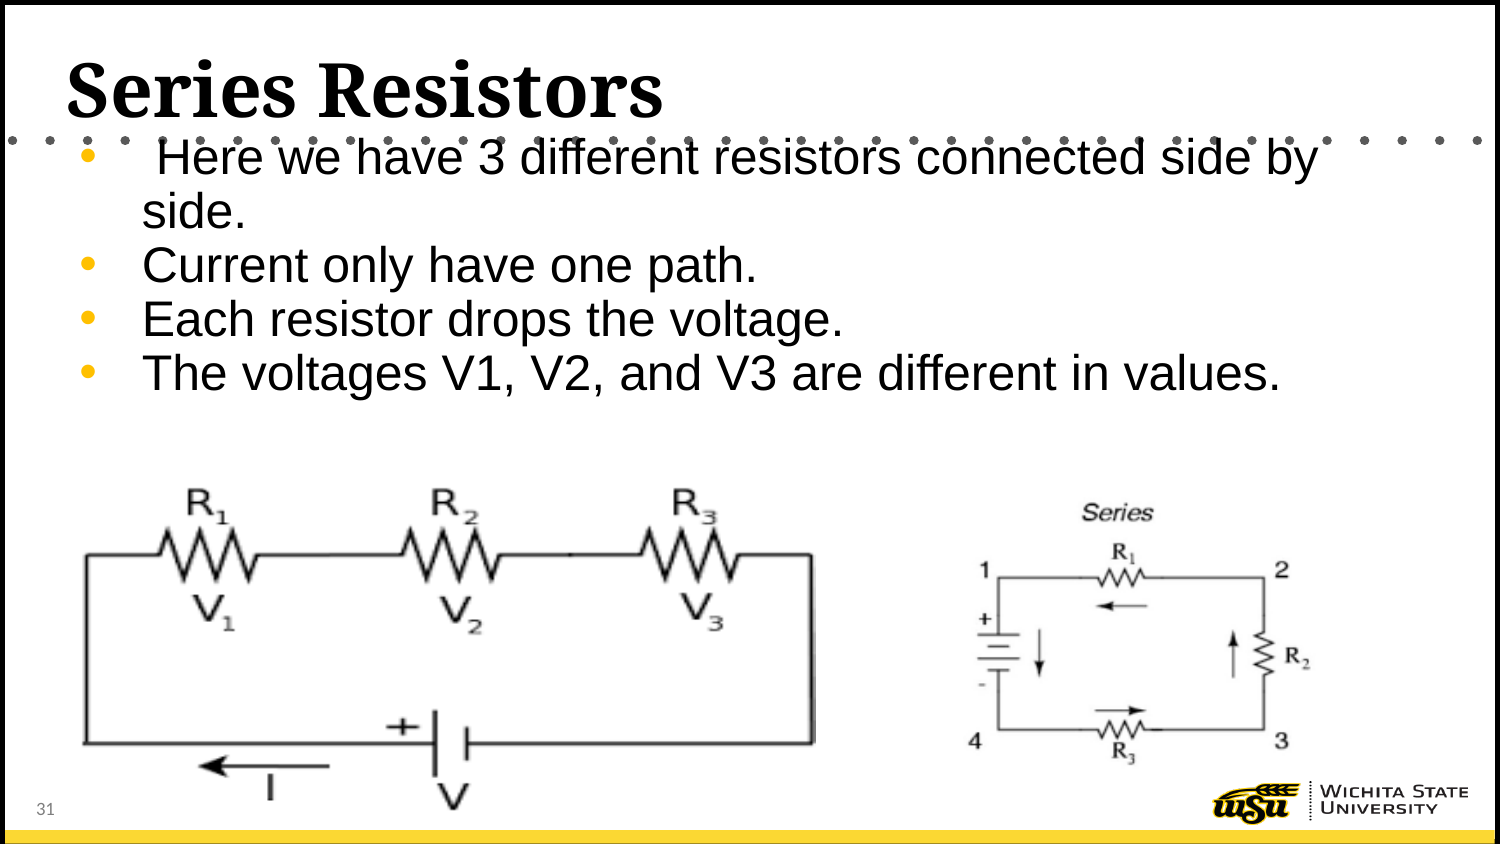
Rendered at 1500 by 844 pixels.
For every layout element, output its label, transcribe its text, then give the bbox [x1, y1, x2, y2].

picture [1212, 781, 1468, 825]
title Series Resistors [55, 33, 1450, 138]
list Here we have 3 different resistors connected side by side. Current only have one path. Each resistor drops the voltage. The voltages V1, V2, and V3 are different in values. [55, 125, 1406, 787]
picture [81, 483, 816, 818]
picture [894, 483, 1384, 775]
